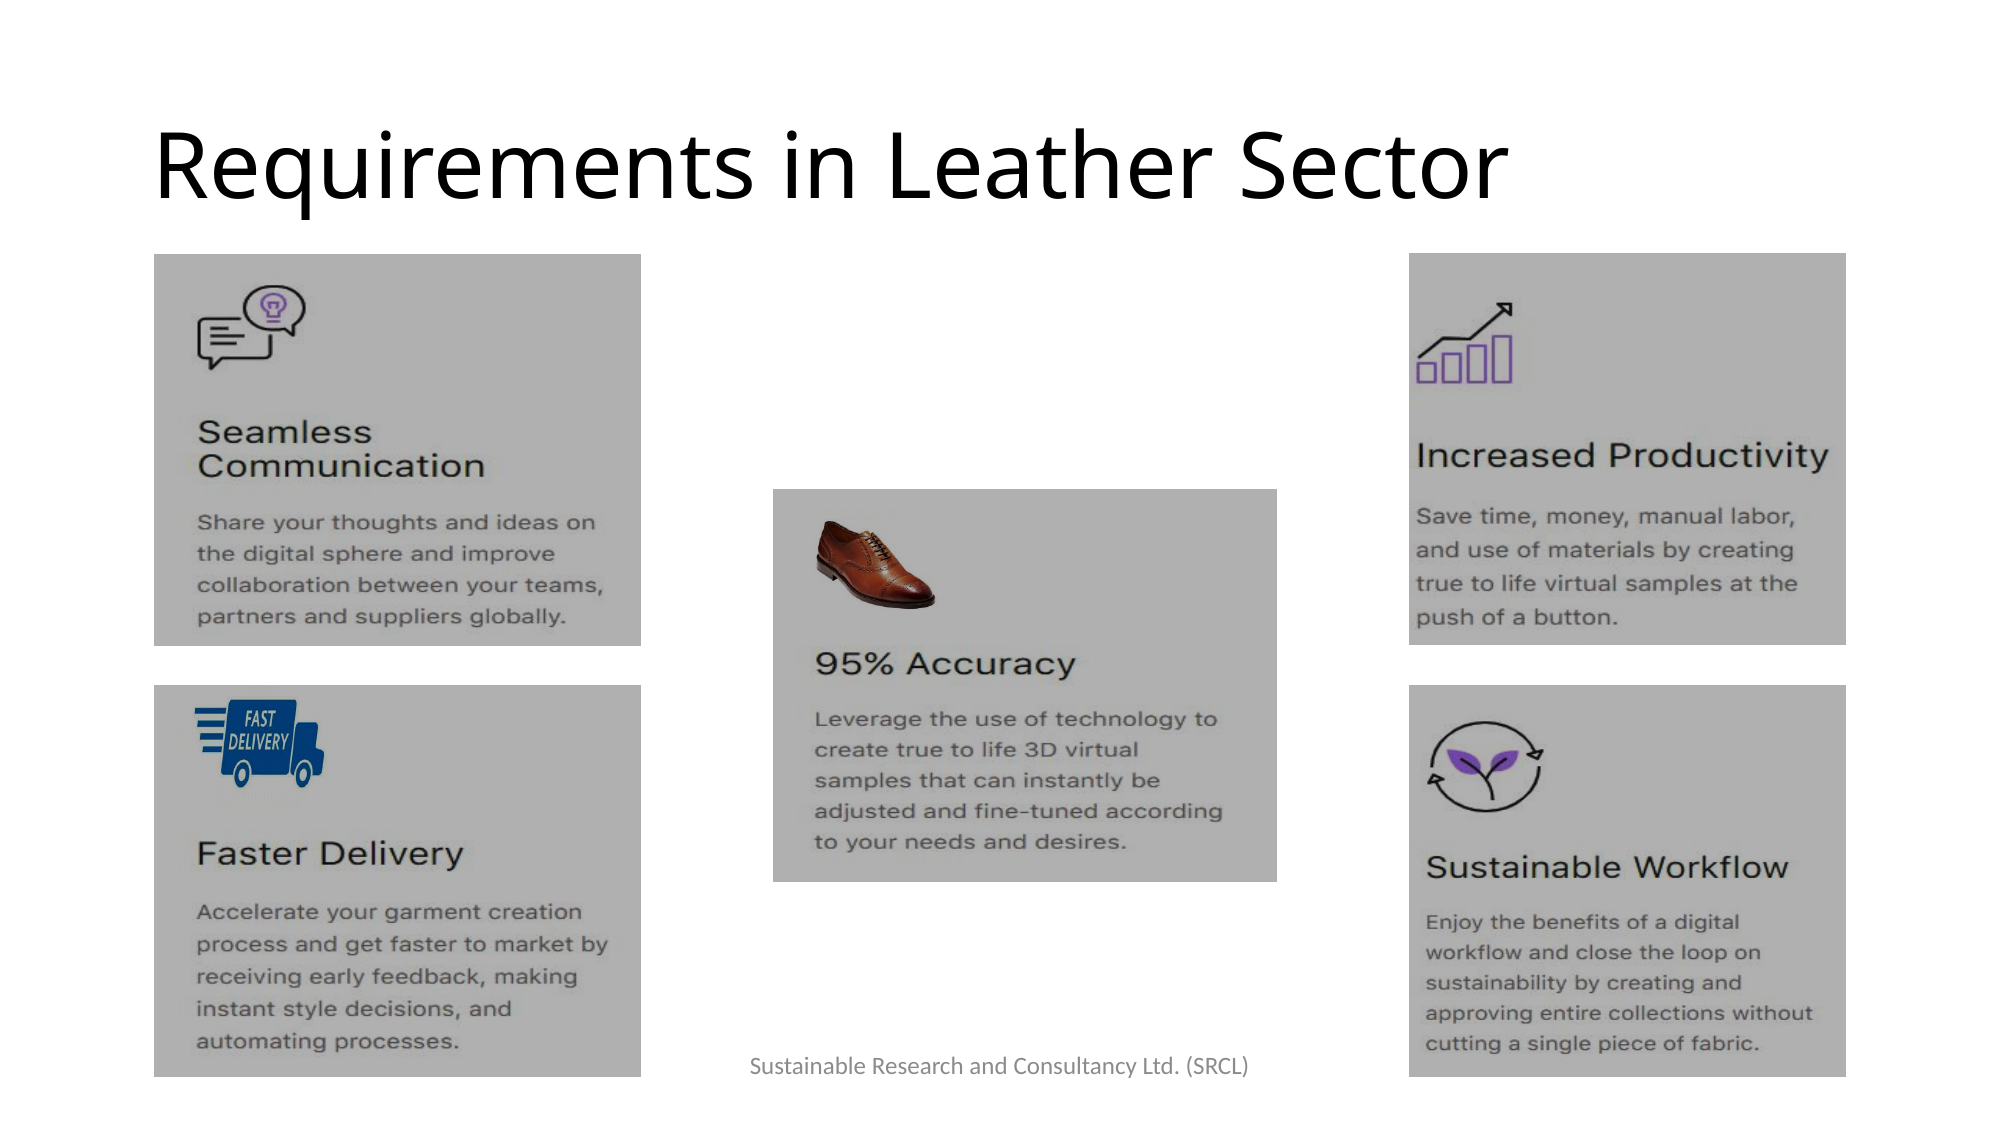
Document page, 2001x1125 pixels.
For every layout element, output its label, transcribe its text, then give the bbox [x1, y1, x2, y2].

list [154, 254, 641, 646]
picture [1409, 253, 1846, 645]
picture [773, 489, 1277, 882]
picture [154, 685, 641, 1077]
footer Sustainable Research and Consultancy Ltd. (SRCL) [700, 1035, 1300, 1096]
picture [1409, 685, 1846, 1077]
title Requirements in Leather Sector [137, 59, 1863, 278]
